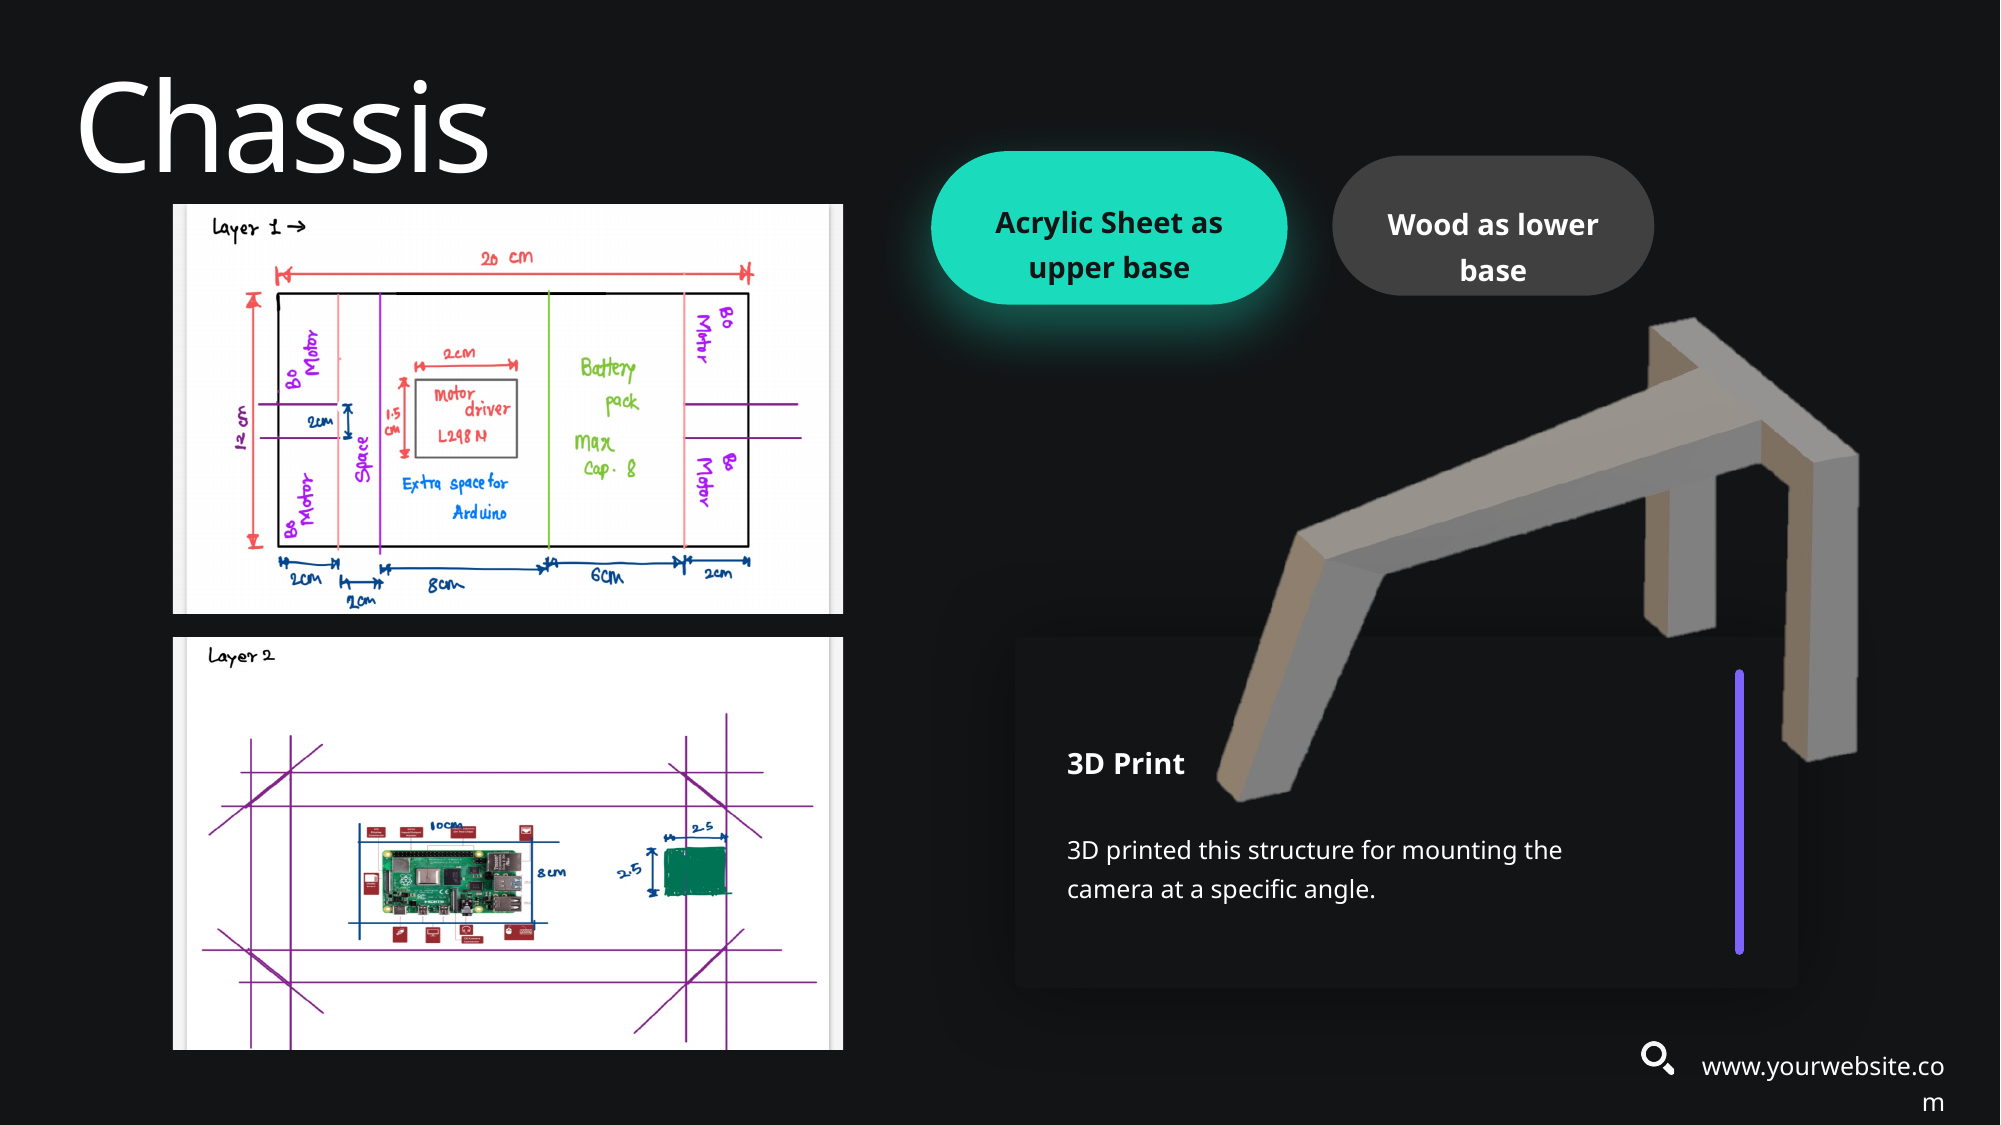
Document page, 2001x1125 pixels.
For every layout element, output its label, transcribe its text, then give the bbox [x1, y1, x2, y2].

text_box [1332, 155, 1655, 213]
text_box Chassis [58, 39, 1073, 205]
picture [1130, 213, 1994, 883]
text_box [931, 151, 1288, 318]
picture [1641, 1041, 1675, 1075]
picture [172, 637, 844, 1050]
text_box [1015, 636, 1798, 988]
picture [172, 204, 844, 614]
